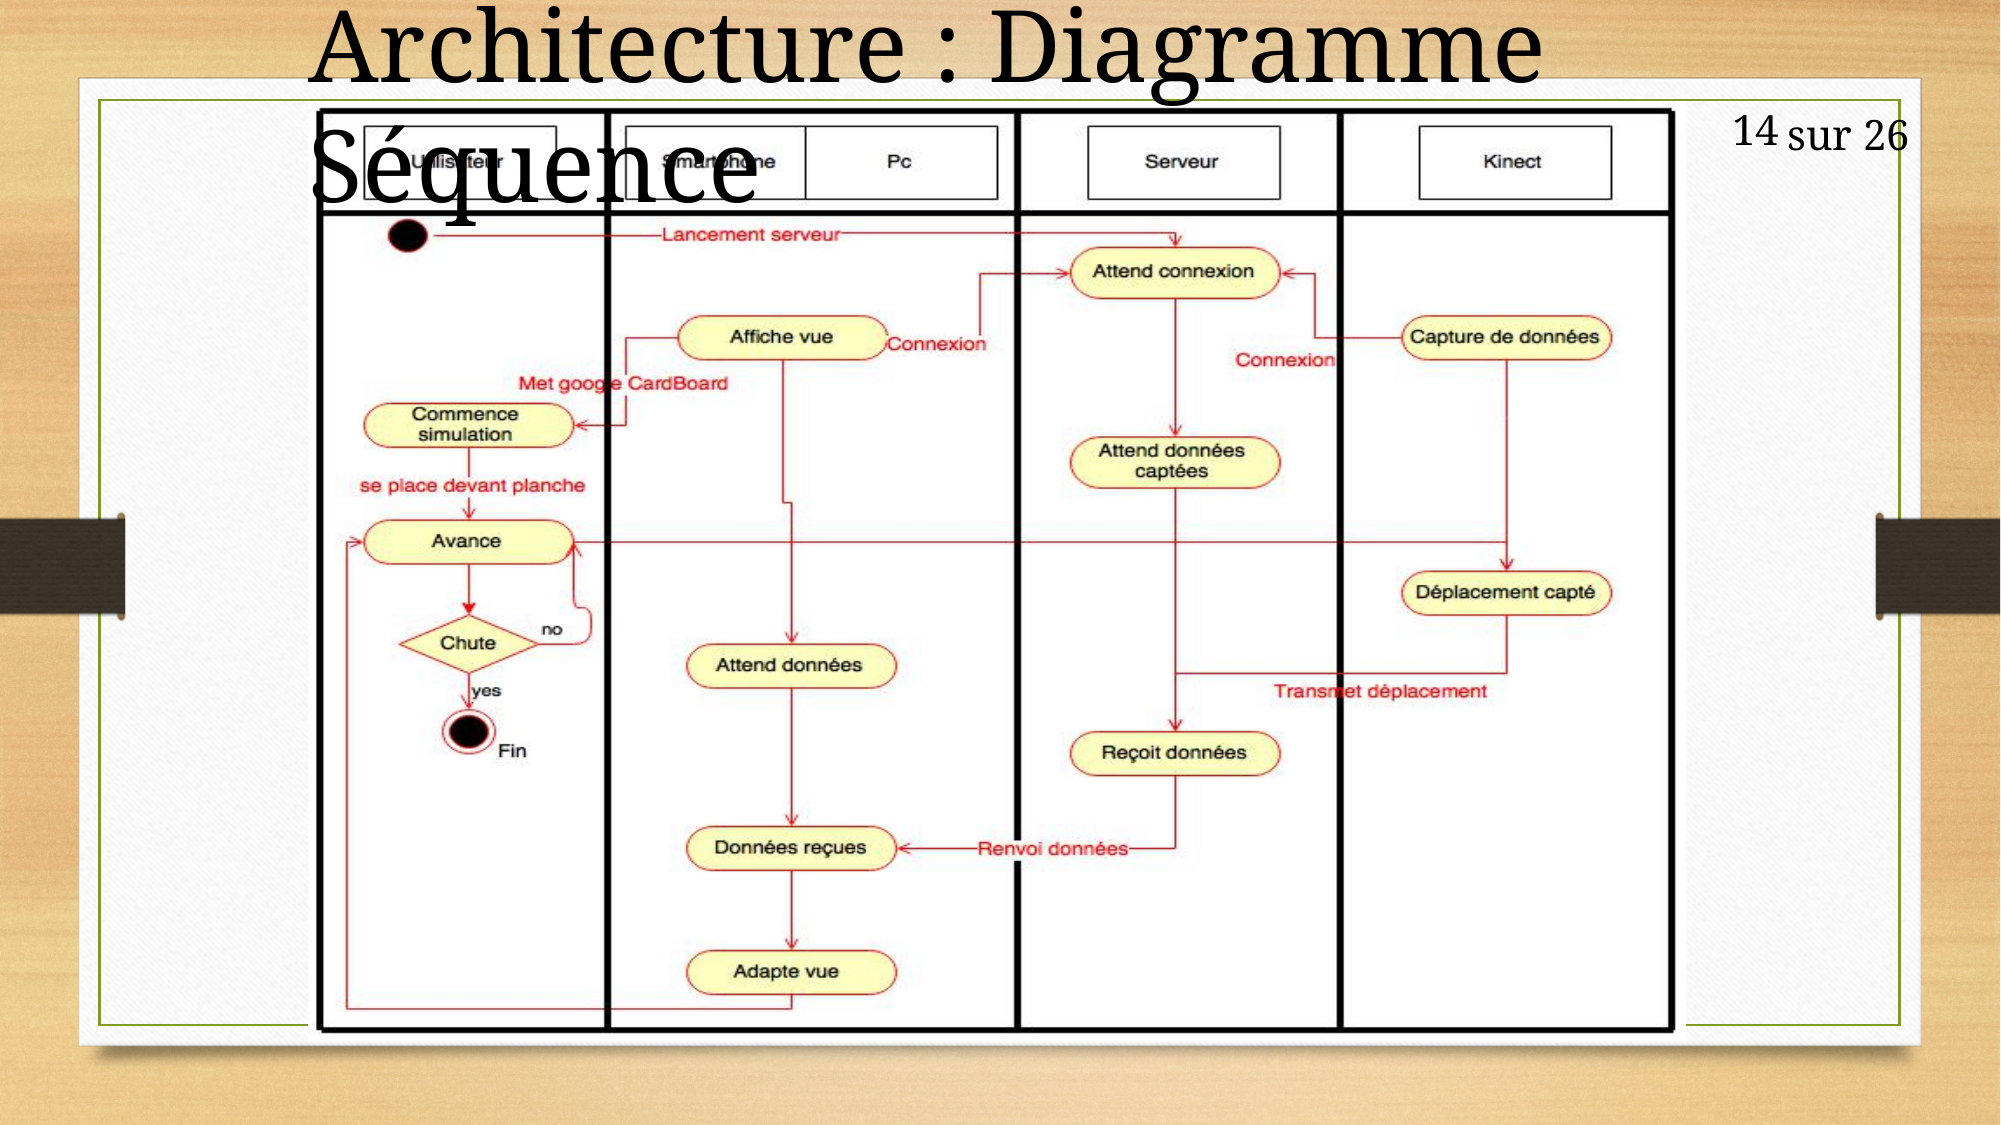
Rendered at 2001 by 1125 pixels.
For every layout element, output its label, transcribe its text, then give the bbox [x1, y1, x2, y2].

slide_number 14 [1687, 109, 1761, 155]
text_box sur 26 [1761, 101, 1975, 167]
picture [0, 0, 2001, 1125]
picture [1743, 101, 1761, 109]
text_box Architecture : Diagramme Séquence [293, 0, 1743, 230]
